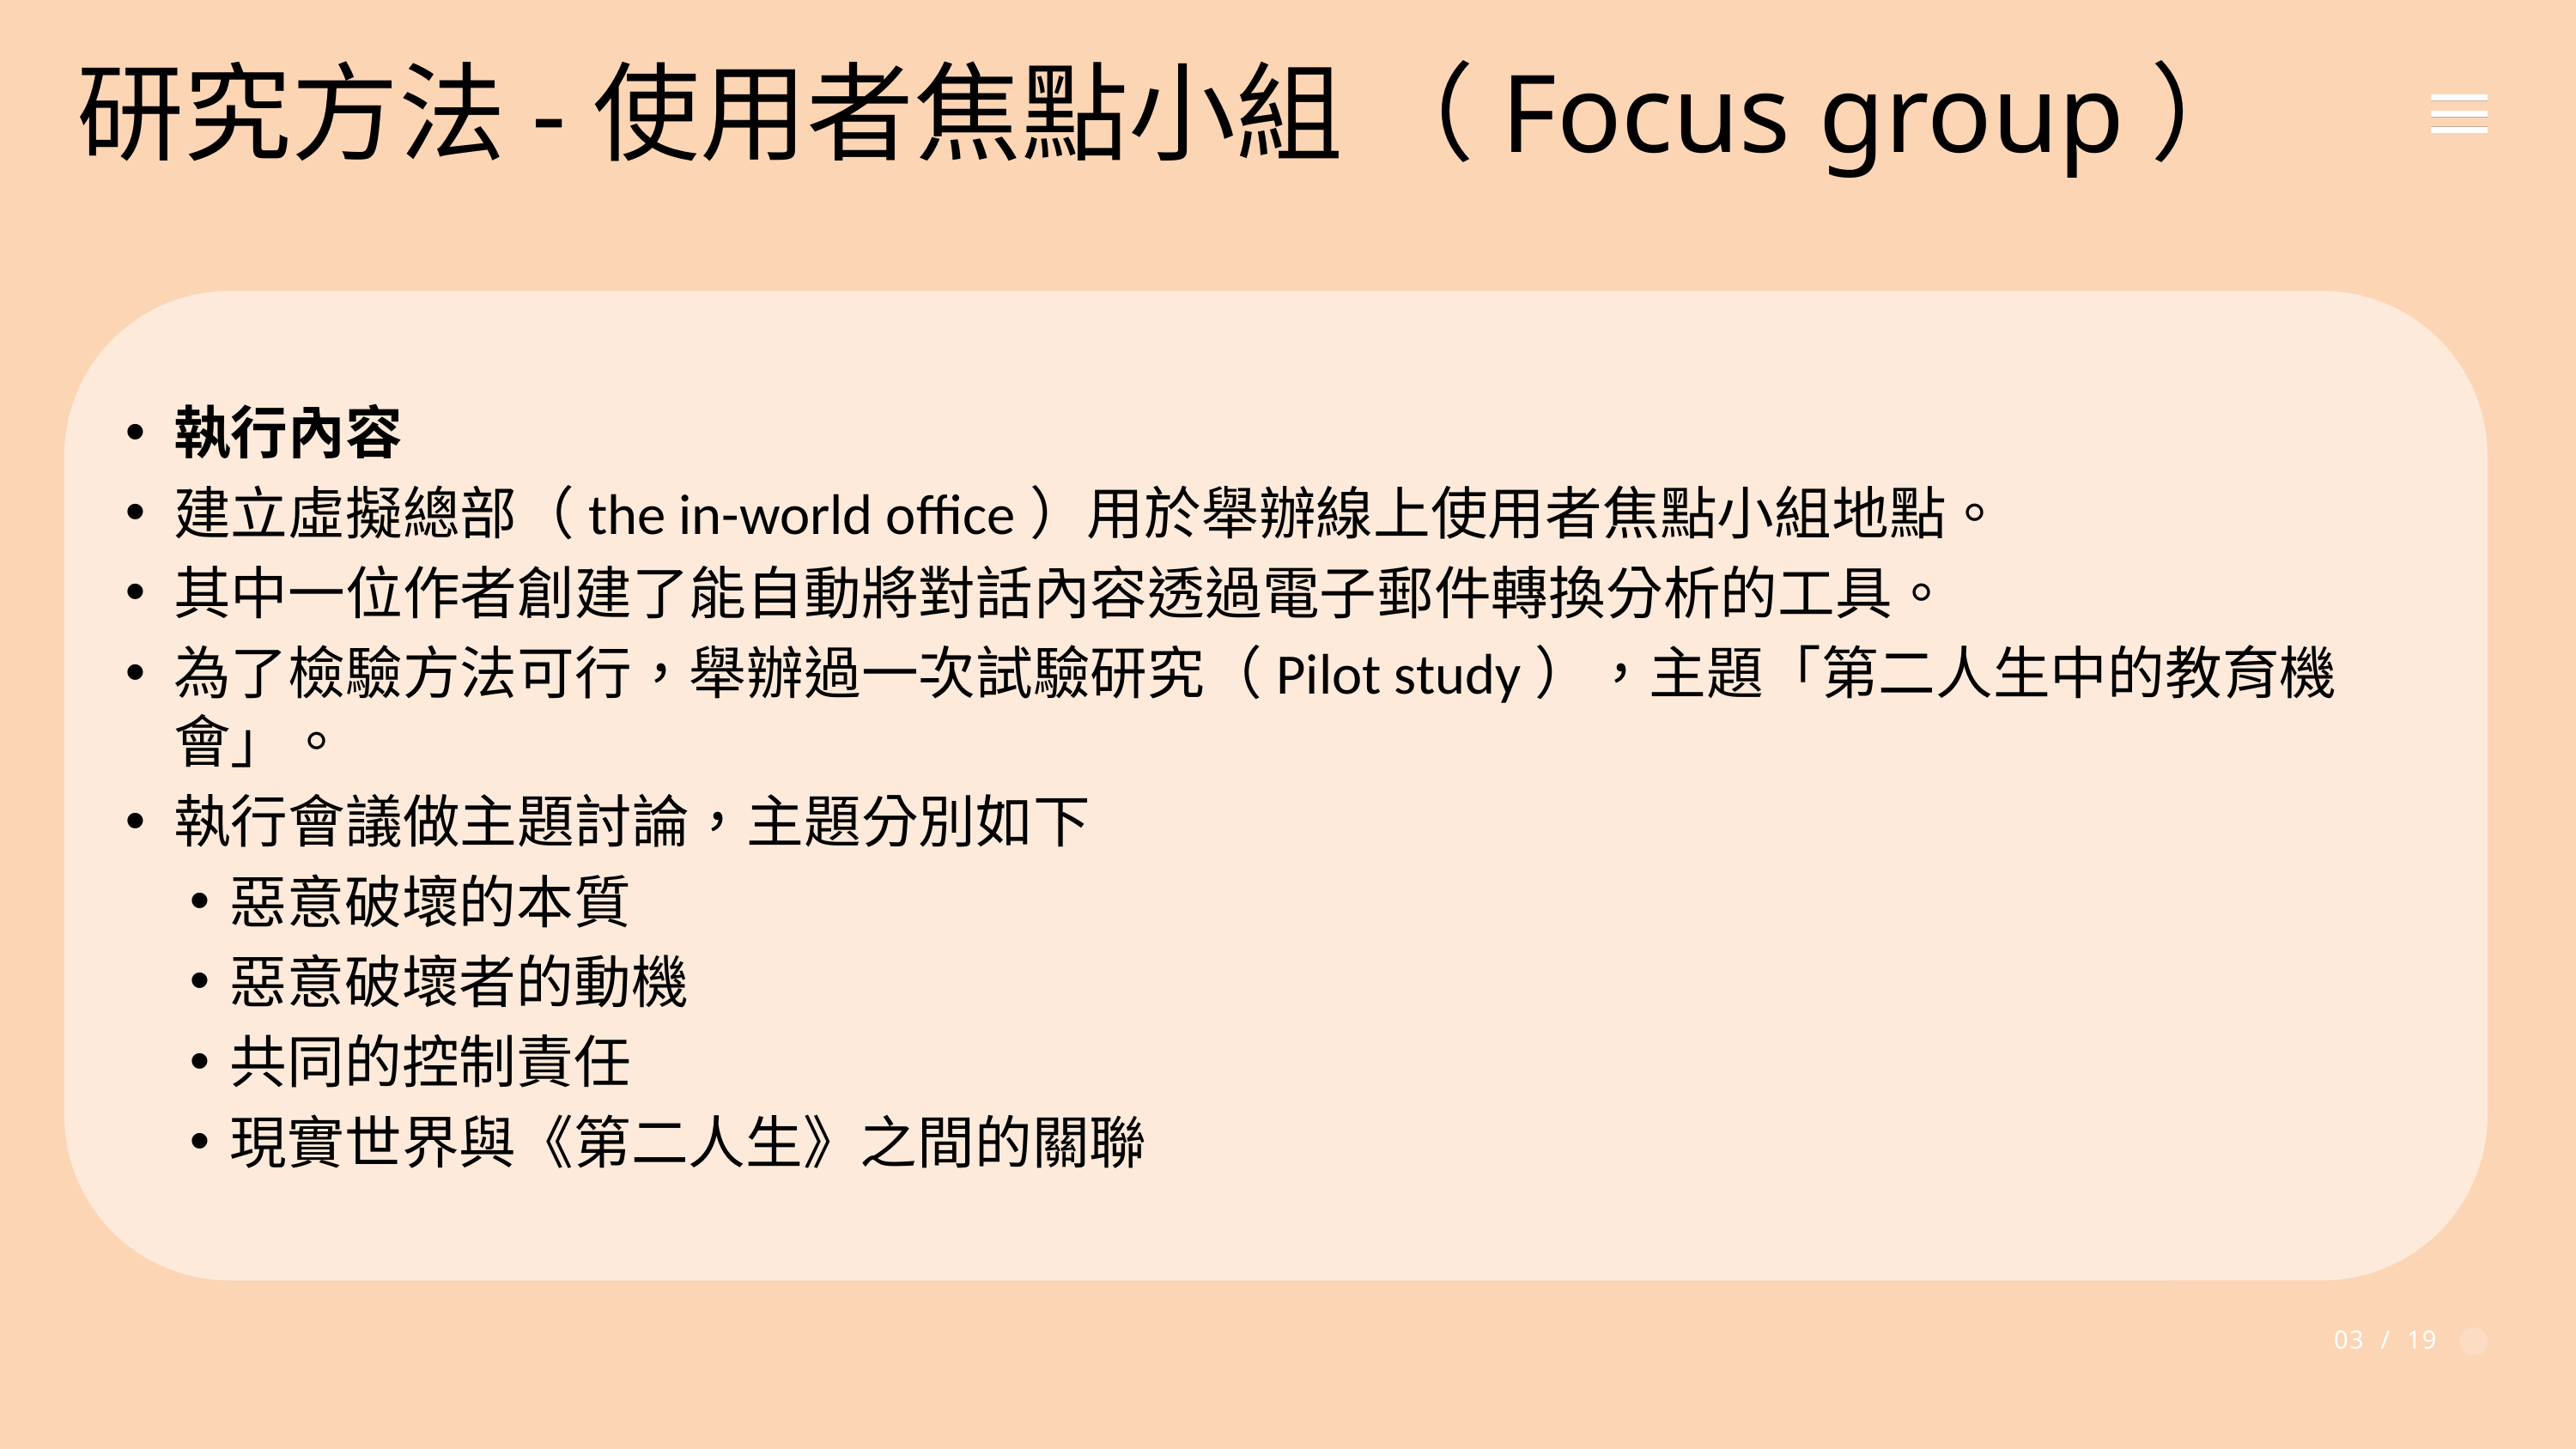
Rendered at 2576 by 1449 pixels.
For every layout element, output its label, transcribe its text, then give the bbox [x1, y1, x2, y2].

text_box [2431, 94, 2488, 133]
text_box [2110, 1327, 2488, 1356]
text_box 執行內容 建立虛擬總部（the in-world office）用於舉辦線上使用者焦點小組地點。 其中一位作者創建了能自動將對話內容透過電子郵件轉換分析的工具。 為了檢驗方法可行，舉辦過一次試驗研究（Pilot study），主題「第二人生中的教育機會」。 執行會議做主題討論，主題分別如下 惡意破壞的本質 惡意破壞者的動機 共同的控制責任 現實世界與《第二人生》之間的關聯 [64, 290, 2488, 1281]
text_box 研究方法-使用者焦點小組 （Focus group） [64, 39, 2356, 200]
